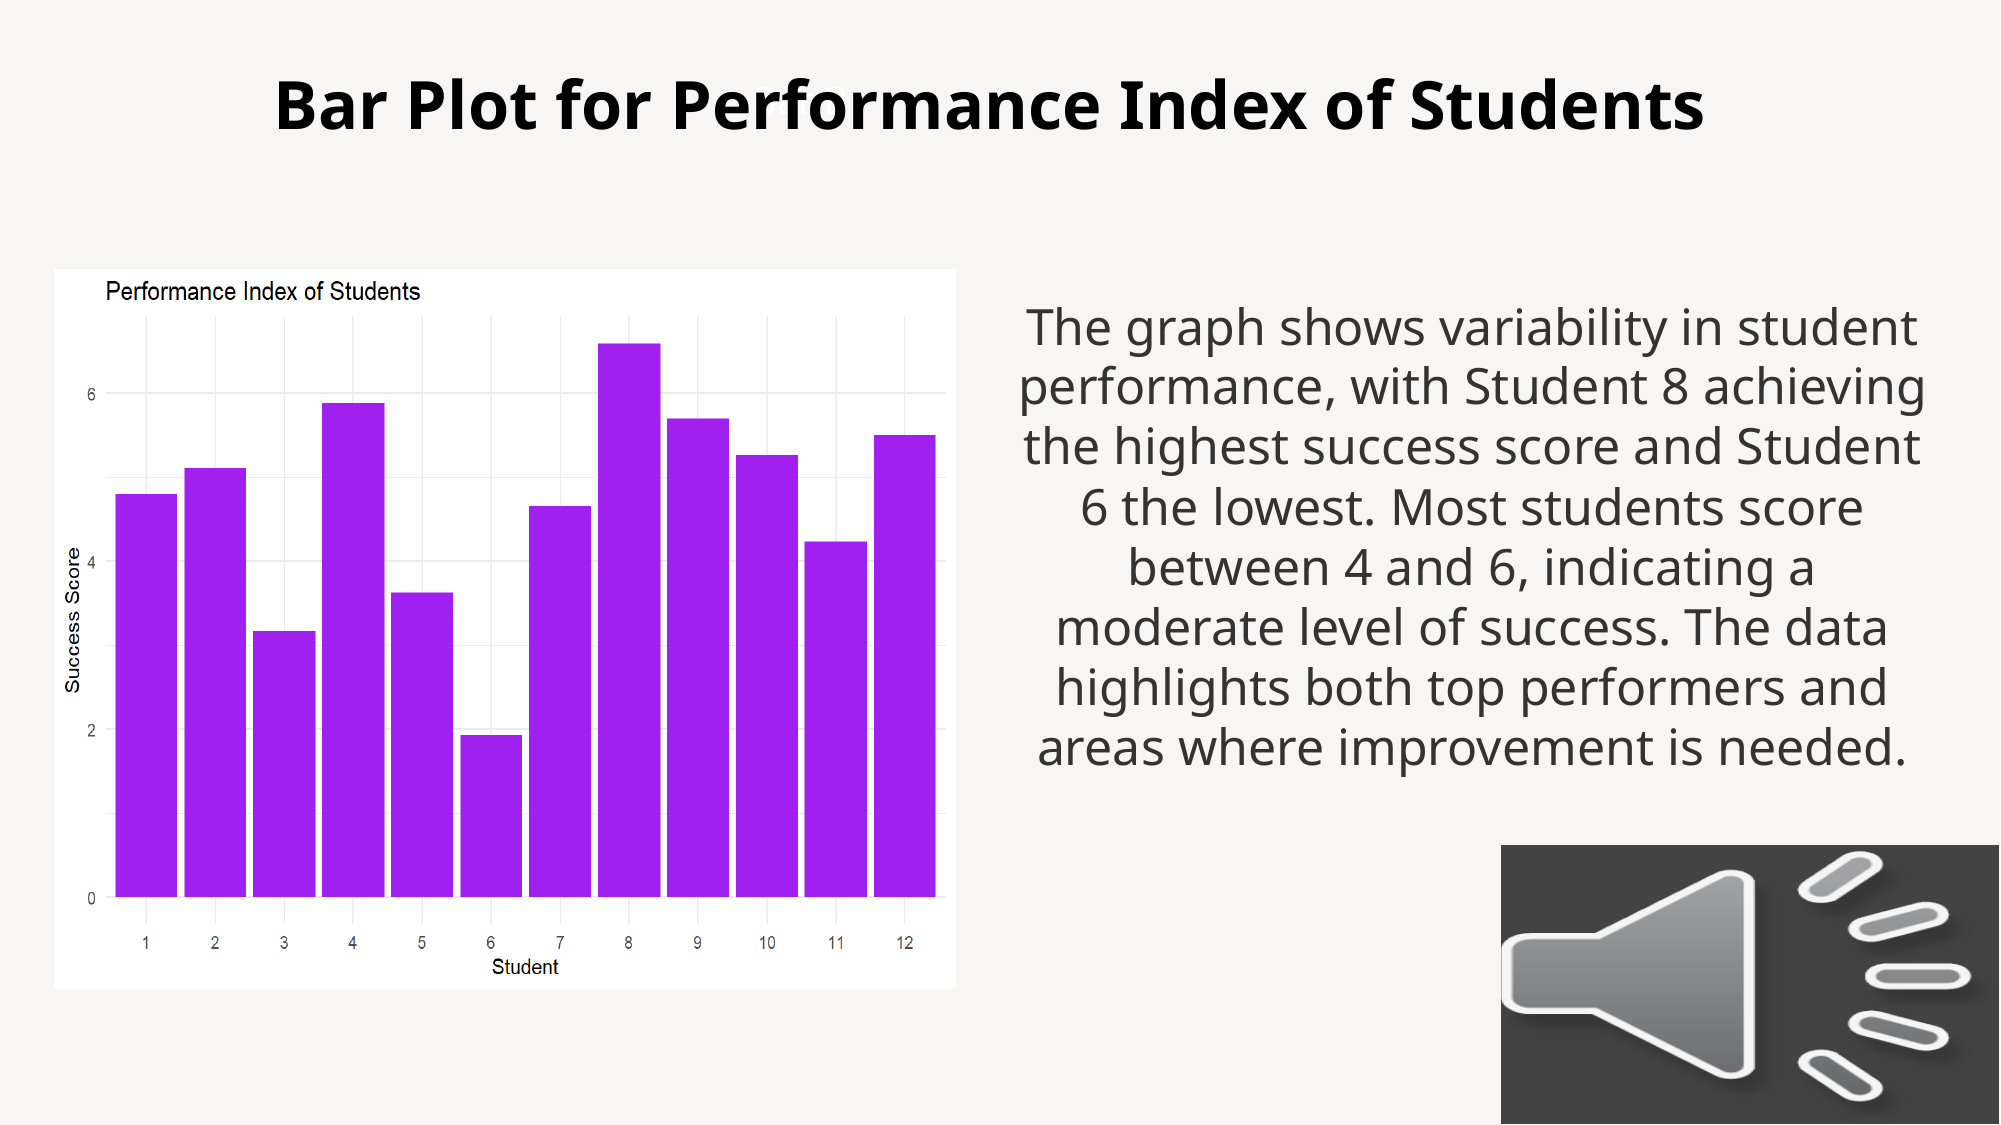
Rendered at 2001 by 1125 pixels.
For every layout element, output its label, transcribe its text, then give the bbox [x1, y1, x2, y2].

picture [54, 269, 956, 989]
text_box Bar Plot for Performance Index of Students [69, 55, 1911, 151]
text_box The graph shows variability in student performance, with Student 8 achieving the highest success score and Student 6 the lowest. Most students score between 4 and 6, indicating a moderate level of success. The data highlights both top performers and areas where improvement is needed. [999, 287, 1946, 783]
picture [1499, 843, 2000, 1125]
